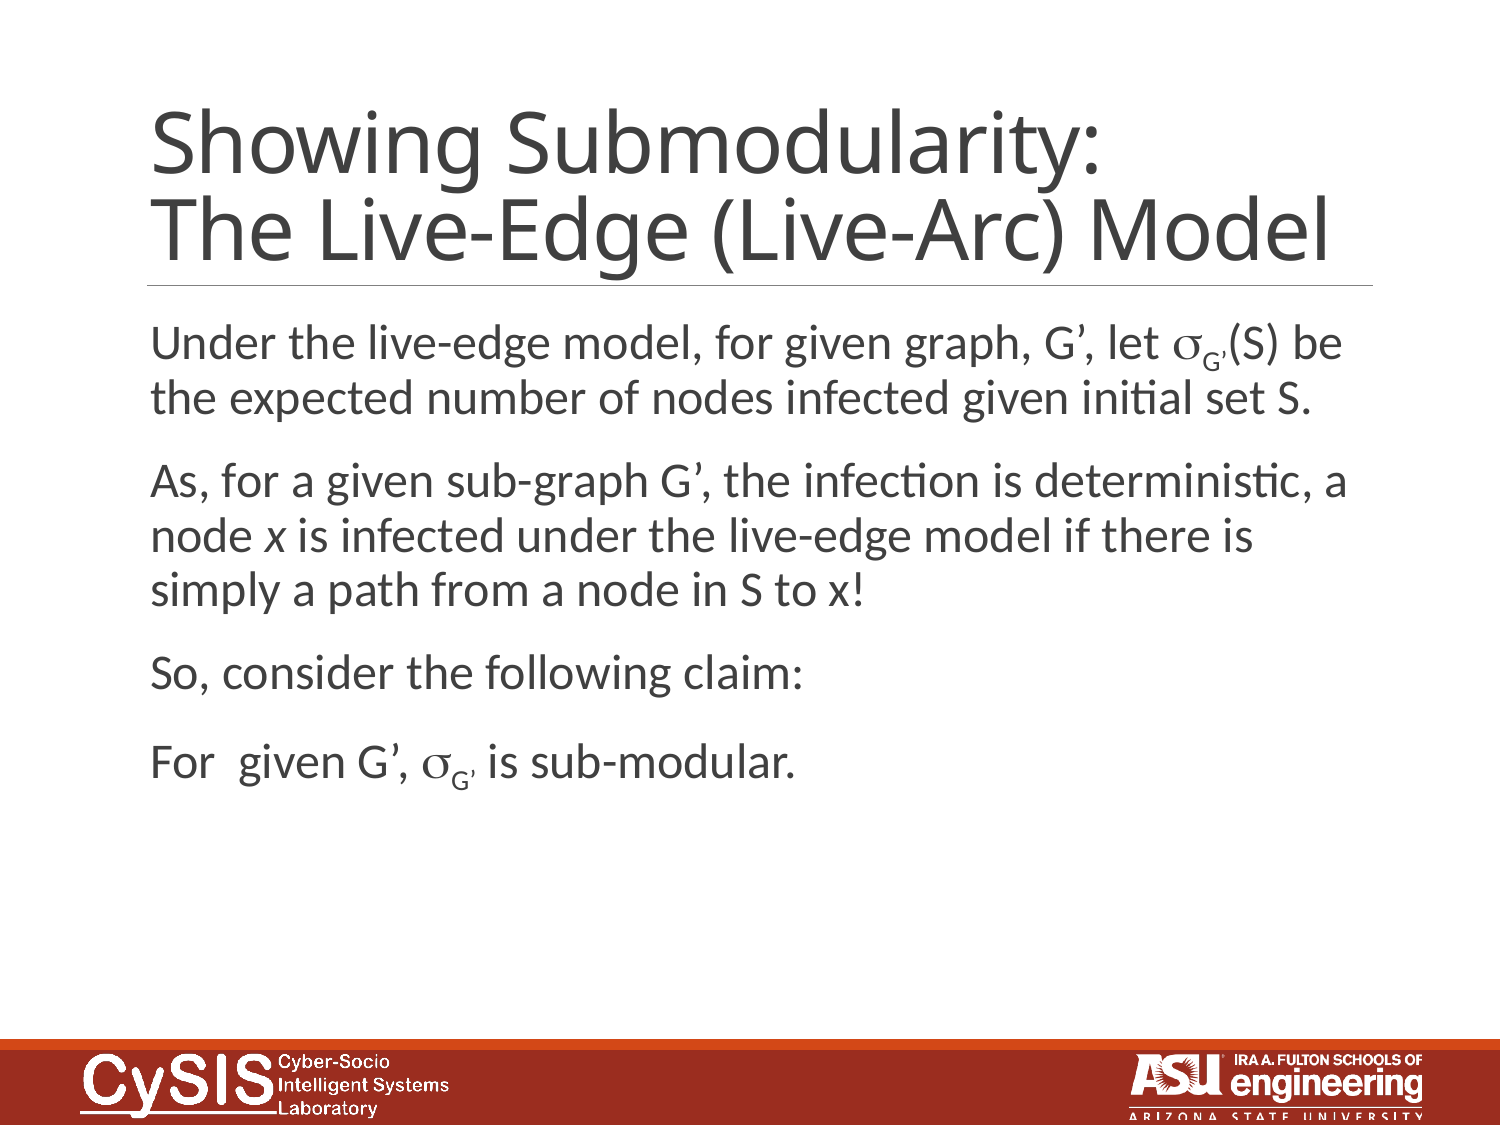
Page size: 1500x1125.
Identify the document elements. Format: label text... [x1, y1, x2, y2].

list Under the live-edge model, for given graph, G’, let sG’(S) be the expected number of nodes infected given initial set S. As, for a given sub-graph G’, the infection is deterministic, a node x is infected under the live-edge model if there is simply a path from a node in S to x! So, consider the following claim: For given G’, sG’ is sub-modular. [135, 302, 1373, 963]
picture [60, 1027, 464, 1125]
title Showing Submodularity: The Live-Edge (Live-Arc) Model [135, 47, 1373, 285]
